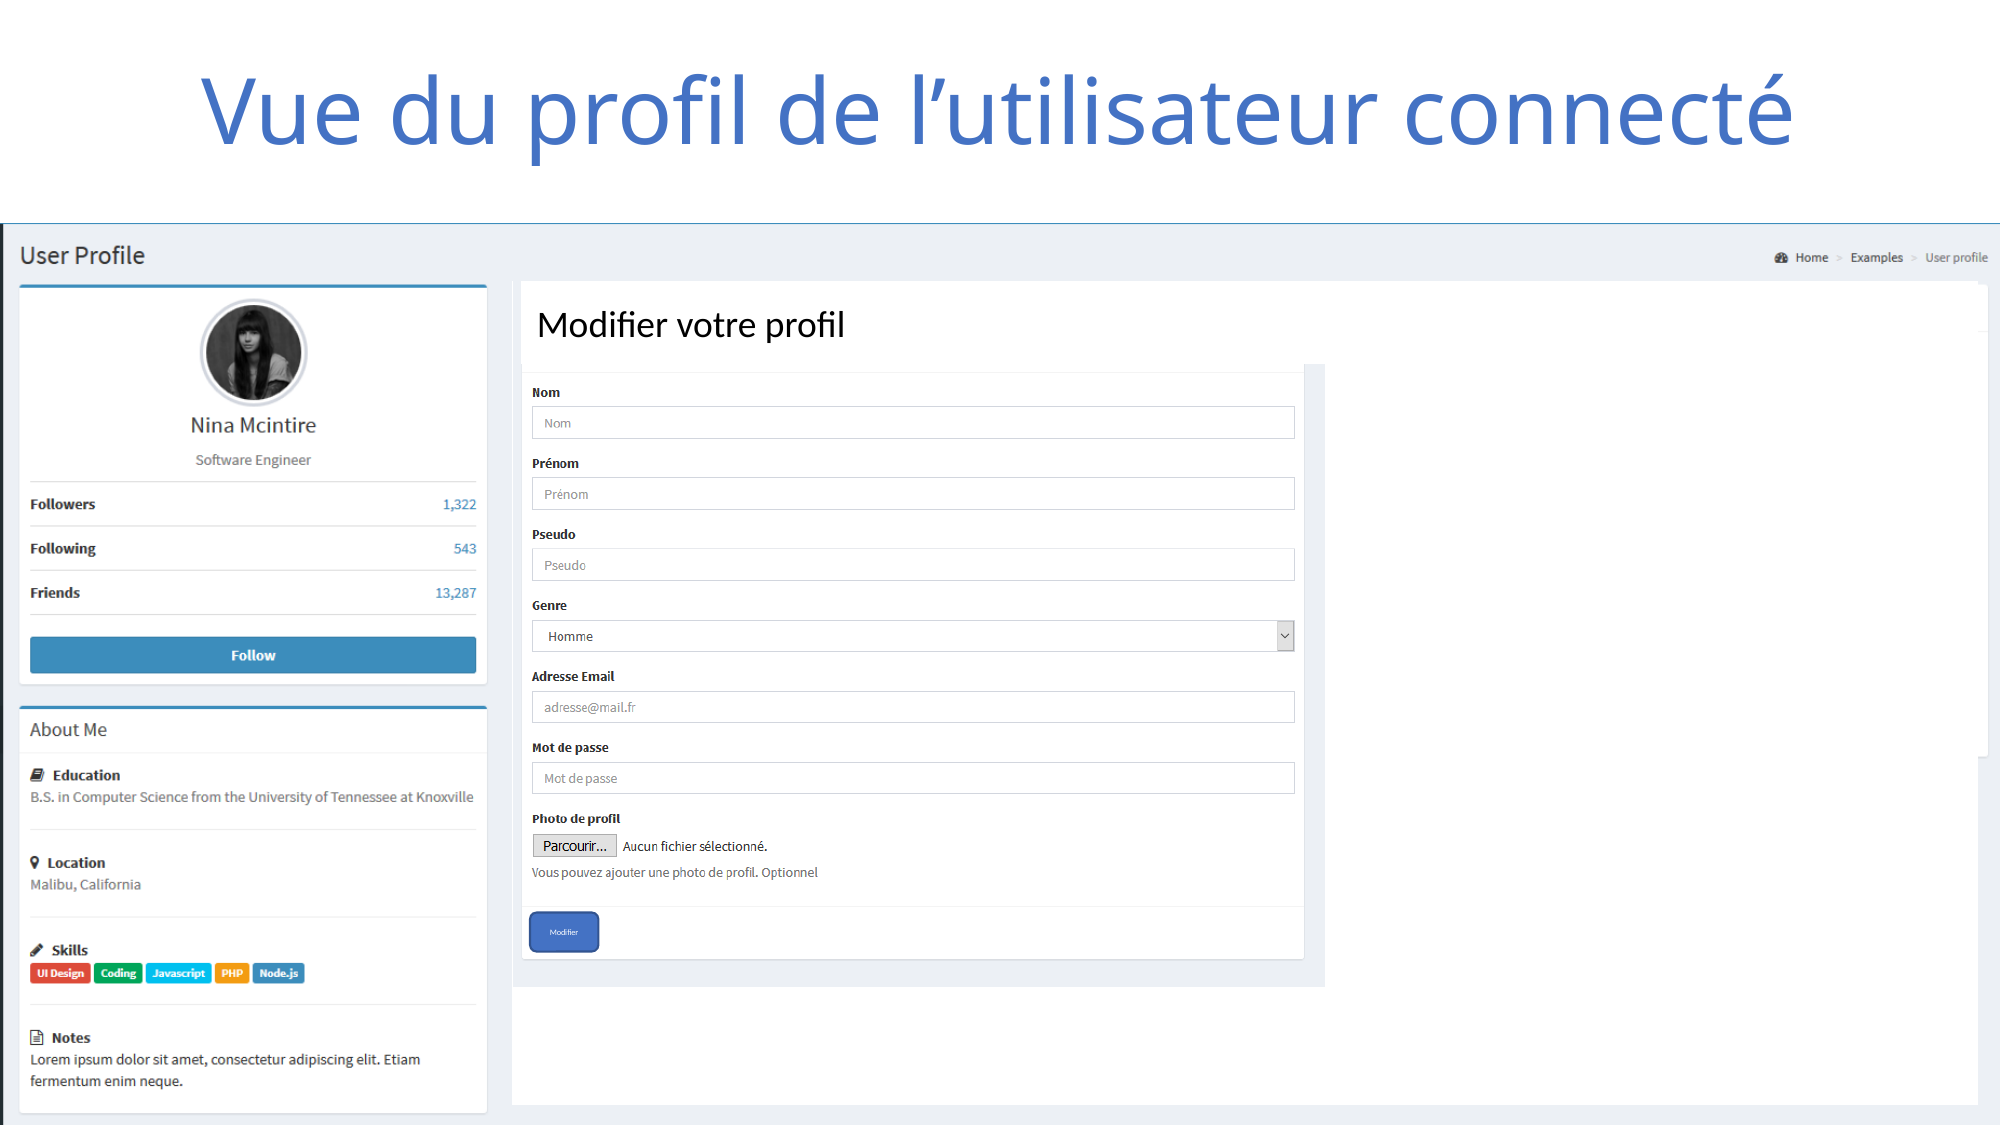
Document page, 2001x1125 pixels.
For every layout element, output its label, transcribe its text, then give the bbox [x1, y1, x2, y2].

picture [0, 223, 2000, 1125]
title Vue du profil de l’utilisateur connecté [137, 5, 1863, 223]
